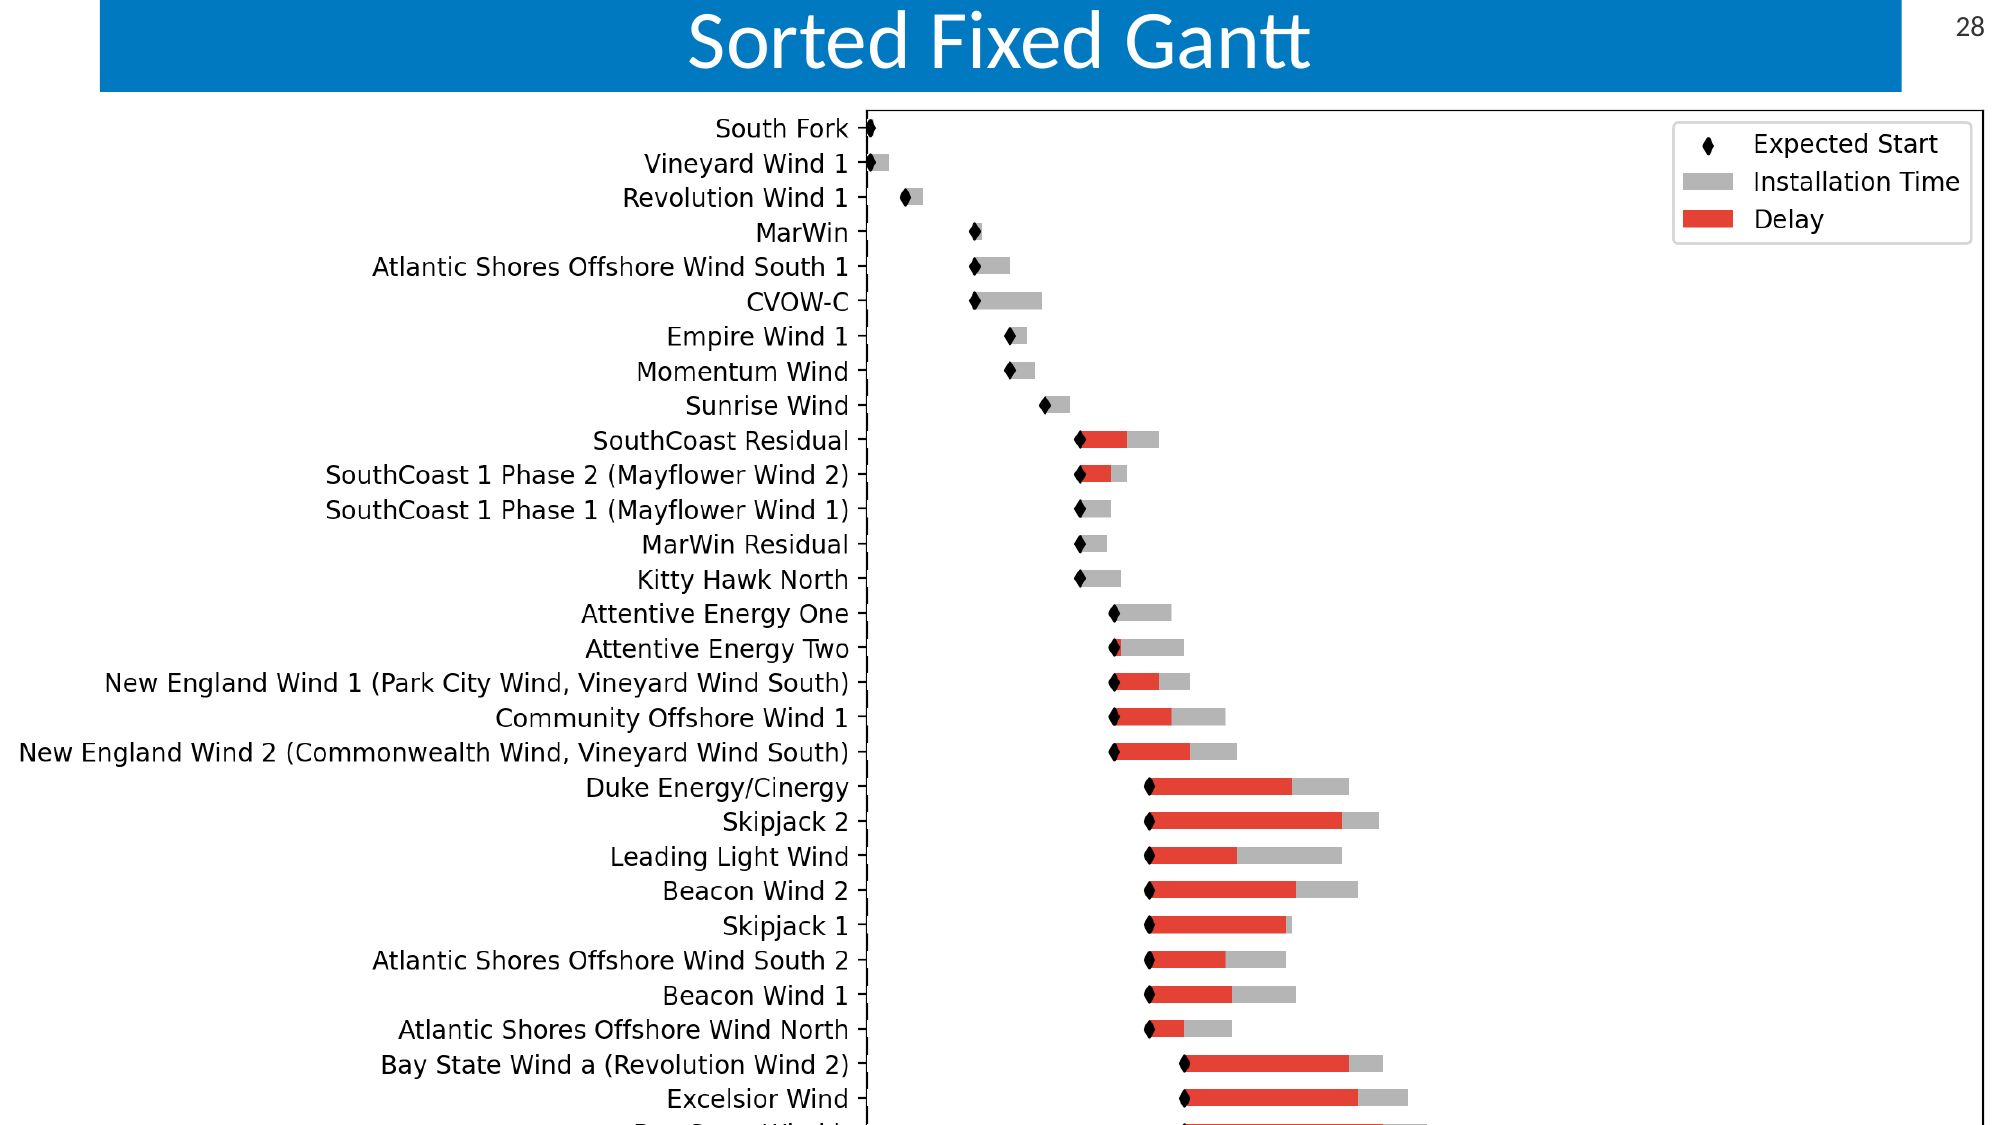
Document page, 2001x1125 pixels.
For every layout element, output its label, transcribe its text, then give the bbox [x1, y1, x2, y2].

picture [0, 92, 2000, 1125]
title Sorted Fixed Gantt [99, 0, 1902, 90]
